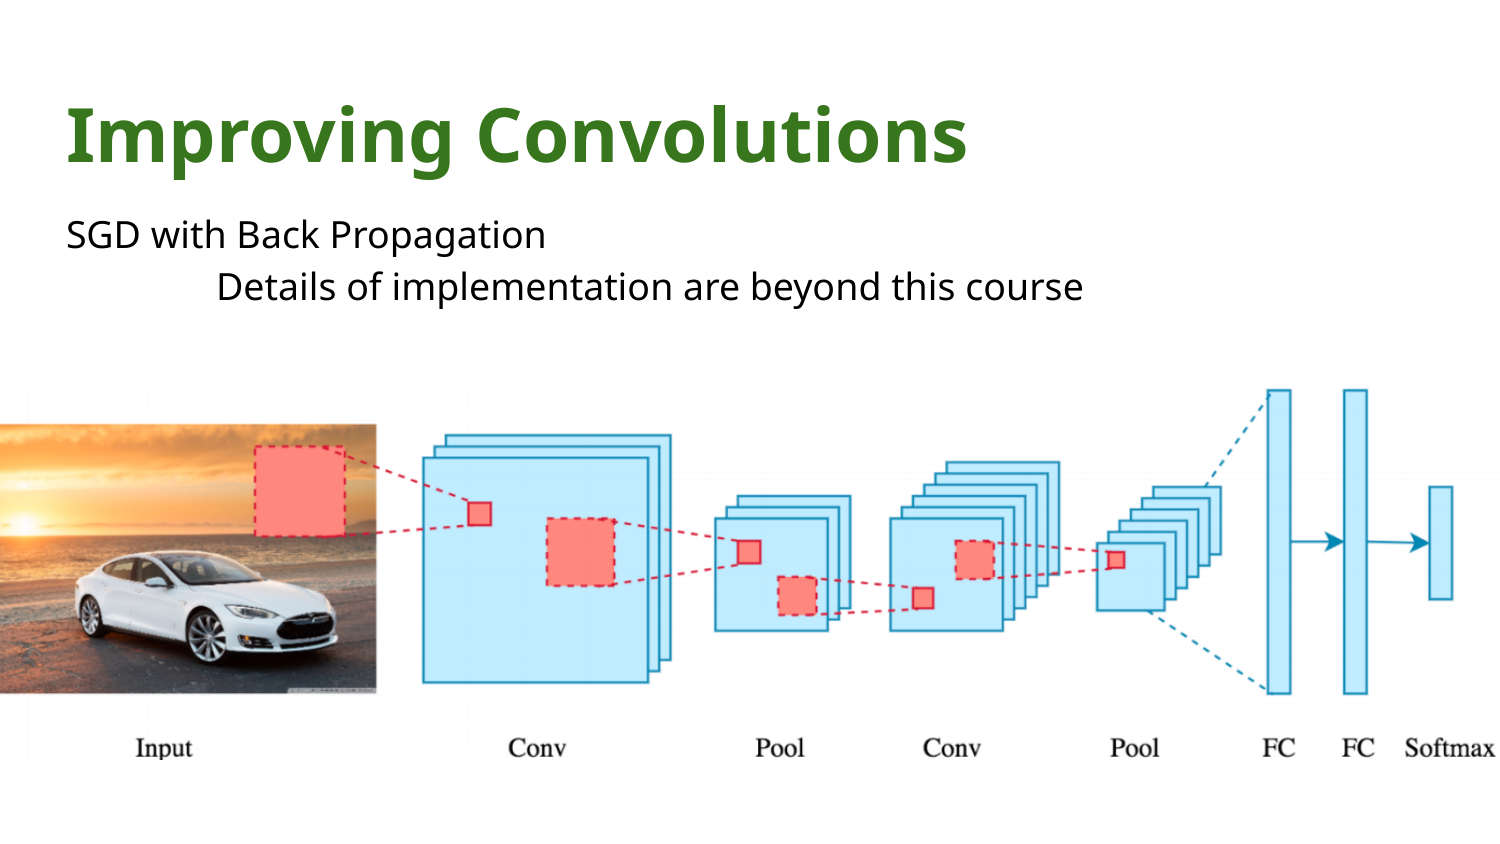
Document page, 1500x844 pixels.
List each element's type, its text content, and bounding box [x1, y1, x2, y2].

title Improving Convolutions [51, 72, 1449, 167]
list SGD with Back Propagation Details of implementation are beyond this course [51, 189, 1449, 384]
picture [0, 385, 1500, 761]
